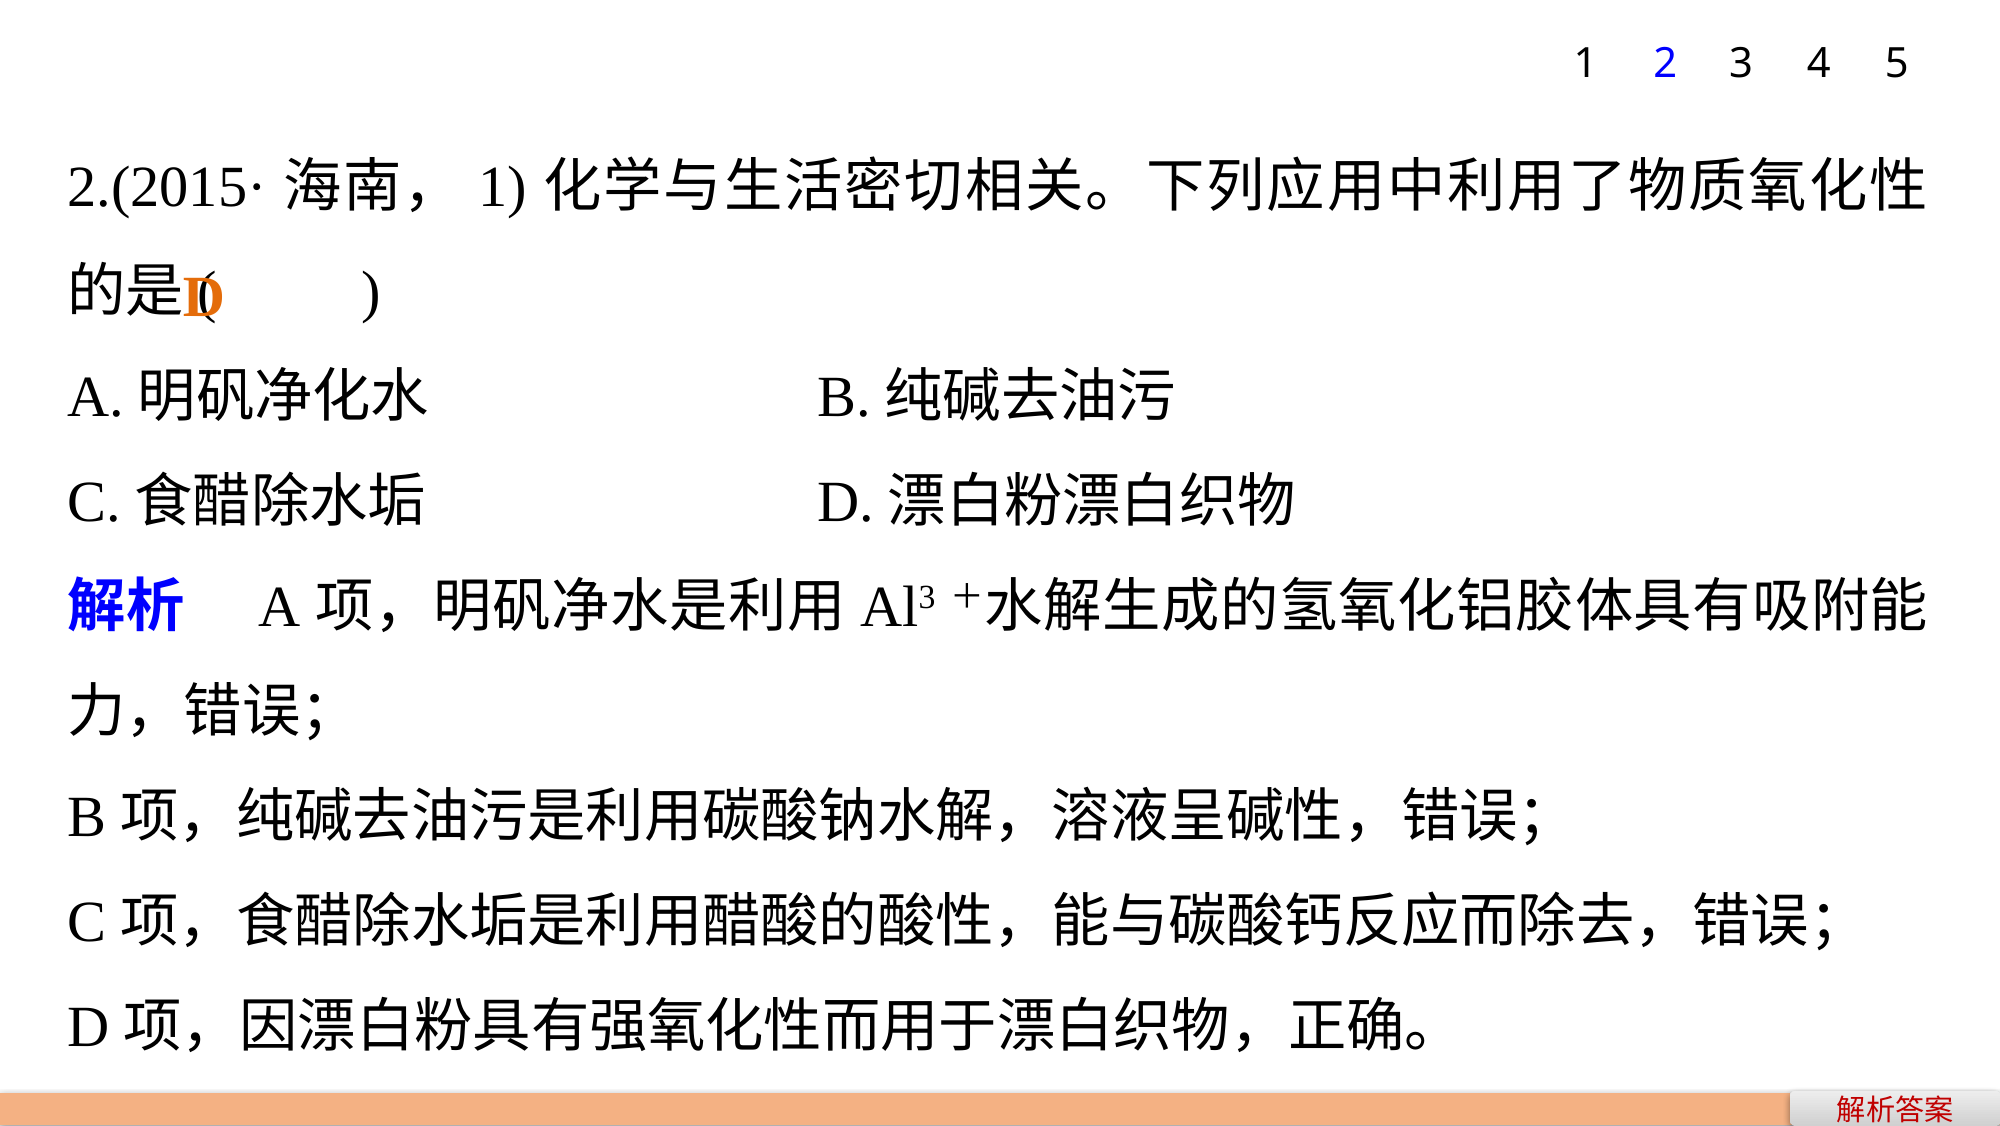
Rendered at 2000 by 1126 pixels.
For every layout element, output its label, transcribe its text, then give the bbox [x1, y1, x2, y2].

text_box 4 [1786, 13, 1852, 108]
text_box D [168, 216, 240, 336]
text_box 5 [1868, 13, 1926, 108]
text_box 1 [1552, 13, 1619, 108]
text_box 3 [1712, 13, 1770, 108]
text_box 2 [1634, 13, 1696, 108]
text_box 2.(2015·海南，1)化学与生活密切相关。下列应用中利用了物质氧化性的是( ) A.明矾净化水 B.纯碱去油污 C.食醋除水垢 D.漂白粉漂白织物 解析 A项，明矾净水是利用Al3＋水解生成的氢氧化铝胶体具有吸附能力，错误； B项，纯碱去油污是利用碳酸钠水解，溶液呈碱性，错误； C项，食醋除水垢是利用醋酸的酸性，能与碳酸钙反应而除去，错误； D项，因漂白粉具有强氧化性而用于漂白织物，正确。 [52, 105, 1943, 1065]
text_box [0, 1092, 1787, 1126]
text_box 解析答案 [1788, 1089, 2000, 1126]
